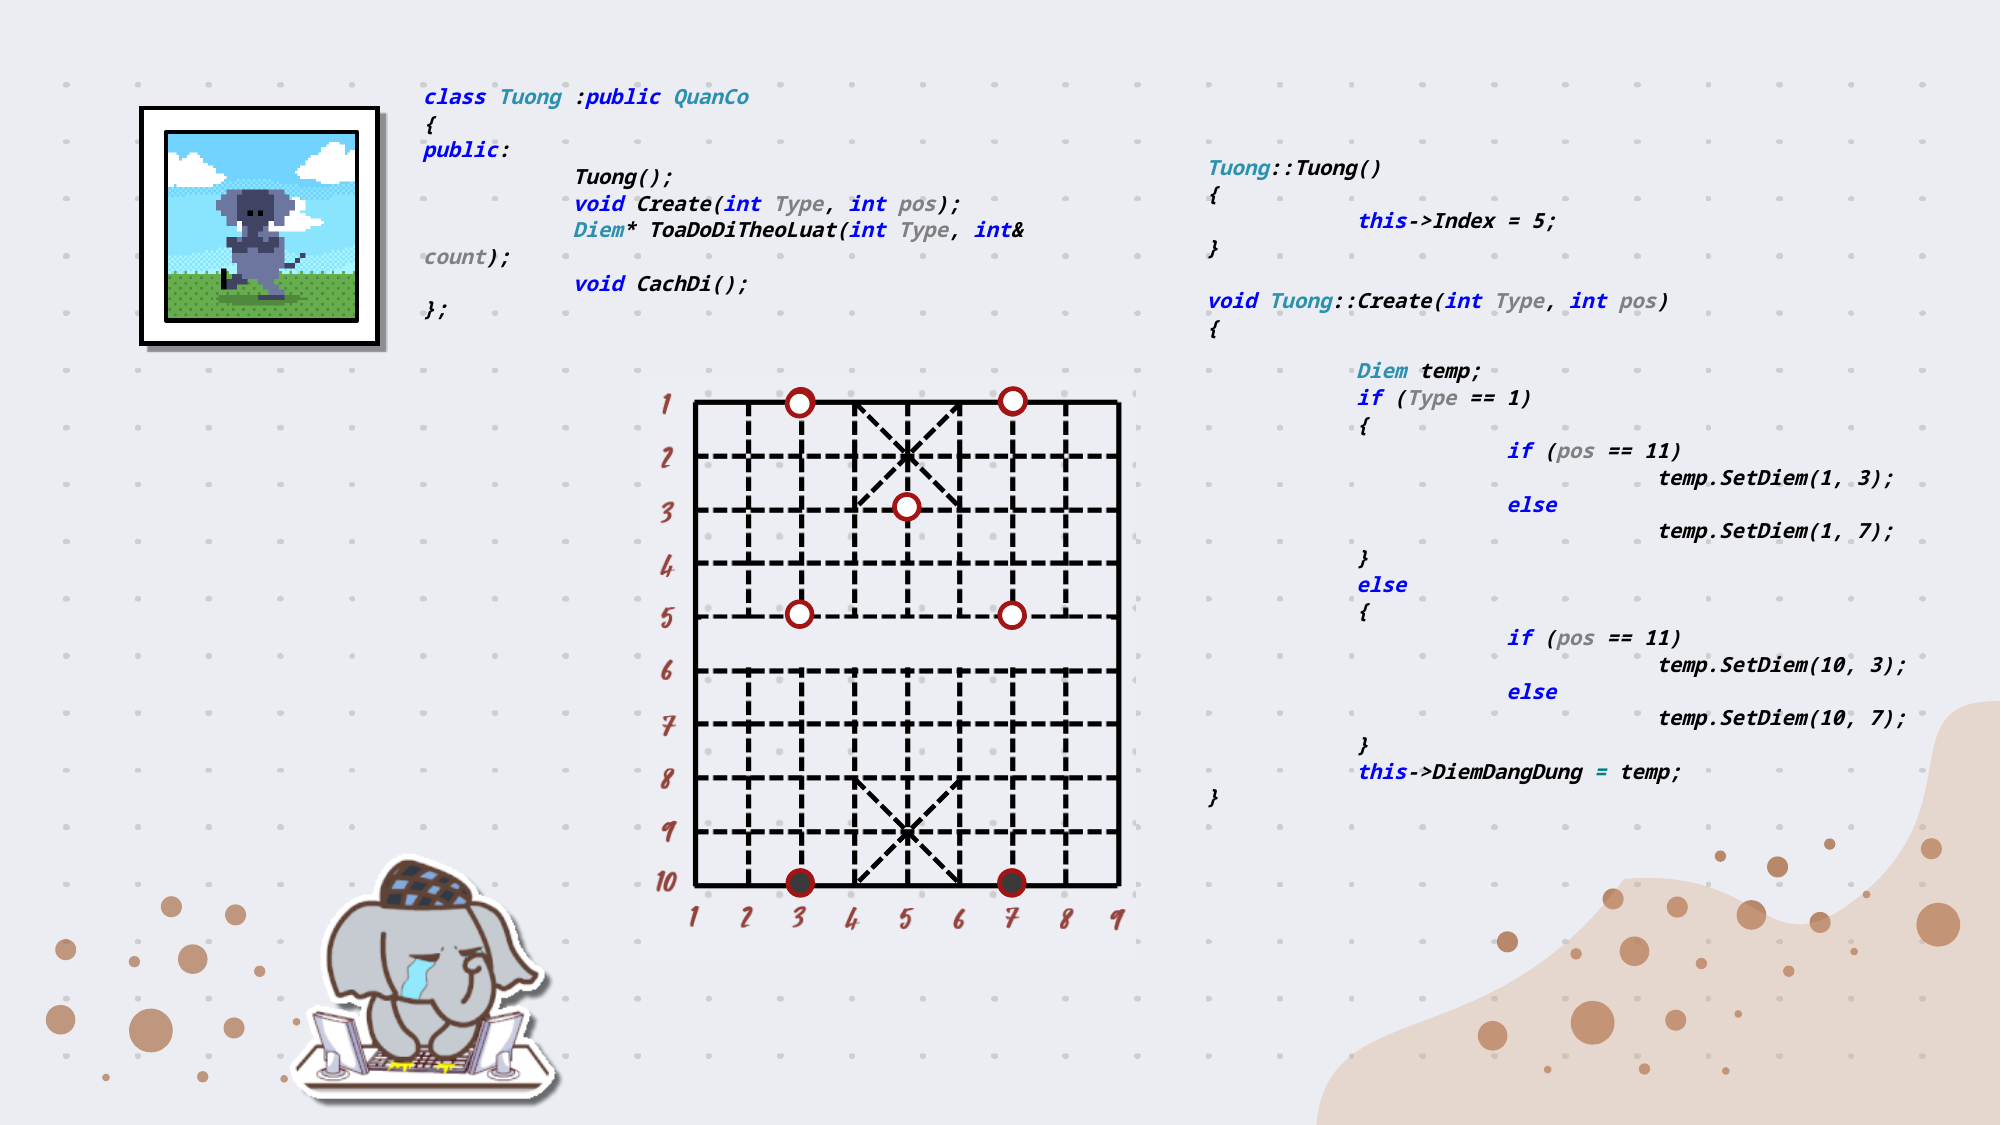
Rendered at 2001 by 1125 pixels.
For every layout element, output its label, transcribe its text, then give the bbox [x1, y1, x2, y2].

text_box [279, 1074, 283, 1084]
text_box [1315, 700, 2000, 1125]
text_box [252, 964, 267, 979]
text_box Tuong::Tuong() { this->Index = 5; } void Tuong::Create(int Type, int pos) { Diem temp; if (Type == 1) { if (pos == 11) temp.SetDiem(1, 3); else temp.SetDiem(1, 7); } else { if (pos == 11) temp.SetDiem(10, 3); else temp.SetDiem(10, 7); } this->DiemDangDung = temp; } [1191, 145, 1933, 816]
text_box [1822, 837, 1837, 851]
text_box [101, 1072, 111, 1083]
text_box [44, 1003, 77, 1036]
text_box [176, 943, 209, 975]
text_box [159, 895, 183, 919]
text_box [1744, 899, 1768, 914]
text_box [1713, 849, 1728, 863]
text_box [642, 380, 1136, 962]
text_box [1766, 855, 1790, 879]
text_box [1495, 930, 1519, 954]
text_box [54, 938, 78, 962]
picture [283, 833, 563, 1113]
text_box [127, 954, 142, 969]
text_box class Tuong :public QuanCo { public: Tuong(); void Create(int Type, int pos); Diem* ToaDoDiTheoLuat(int Type, int& count); void CachDi(); }; [408, 74, 1106, 328]
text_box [141, 107, 378, 344]
text_box [222, 1016, 246, 1040]
text_box [224, 903, 248, 927]
text_box [1808, 910, 1829, 922]
text_box [127, 1007, 174, 1054]
text_box [195, 1070, 210, 1084]
text_box [1601, 887, 1615, 903]
